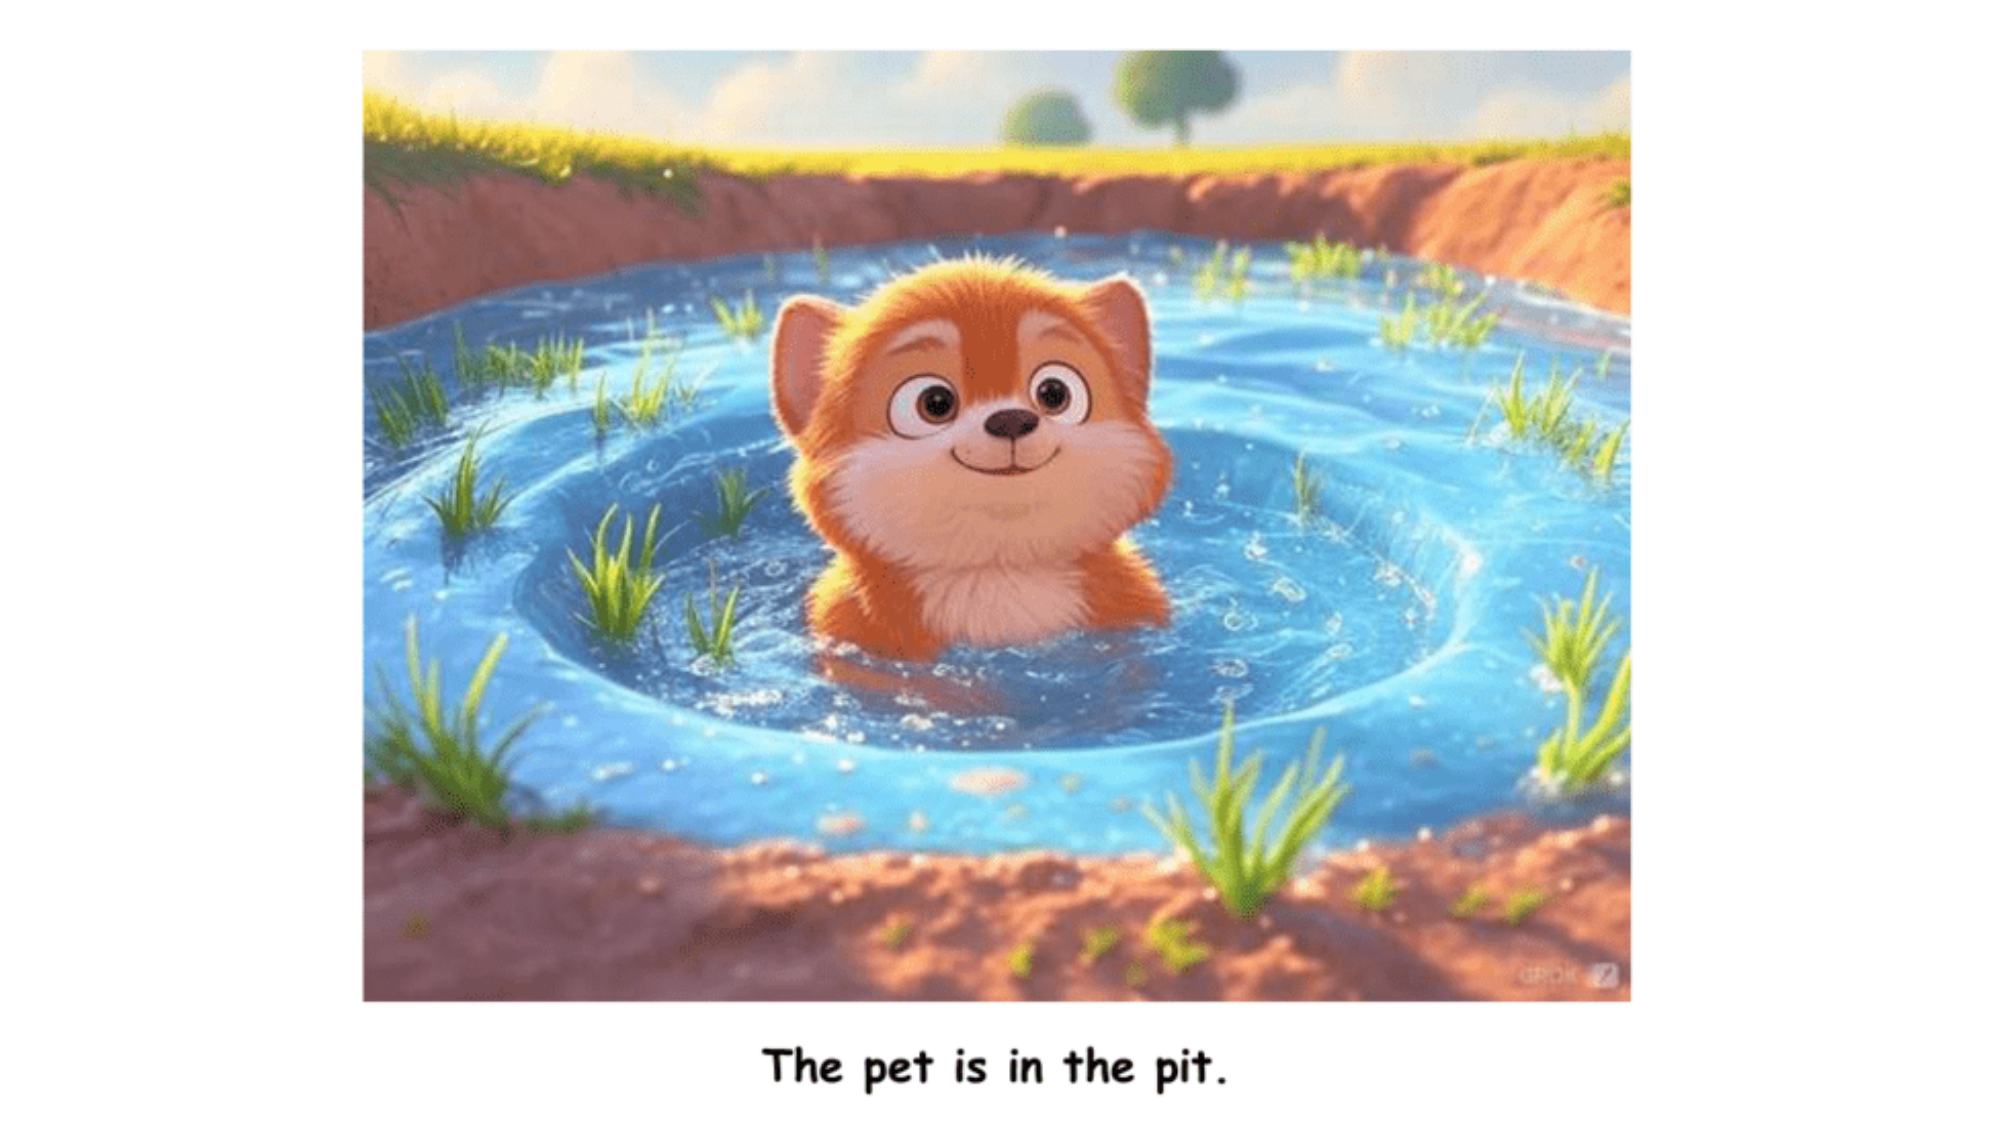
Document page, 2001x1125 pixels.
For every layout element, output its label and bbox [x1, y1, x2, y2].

picture [334, 10, 1666, 1115]
